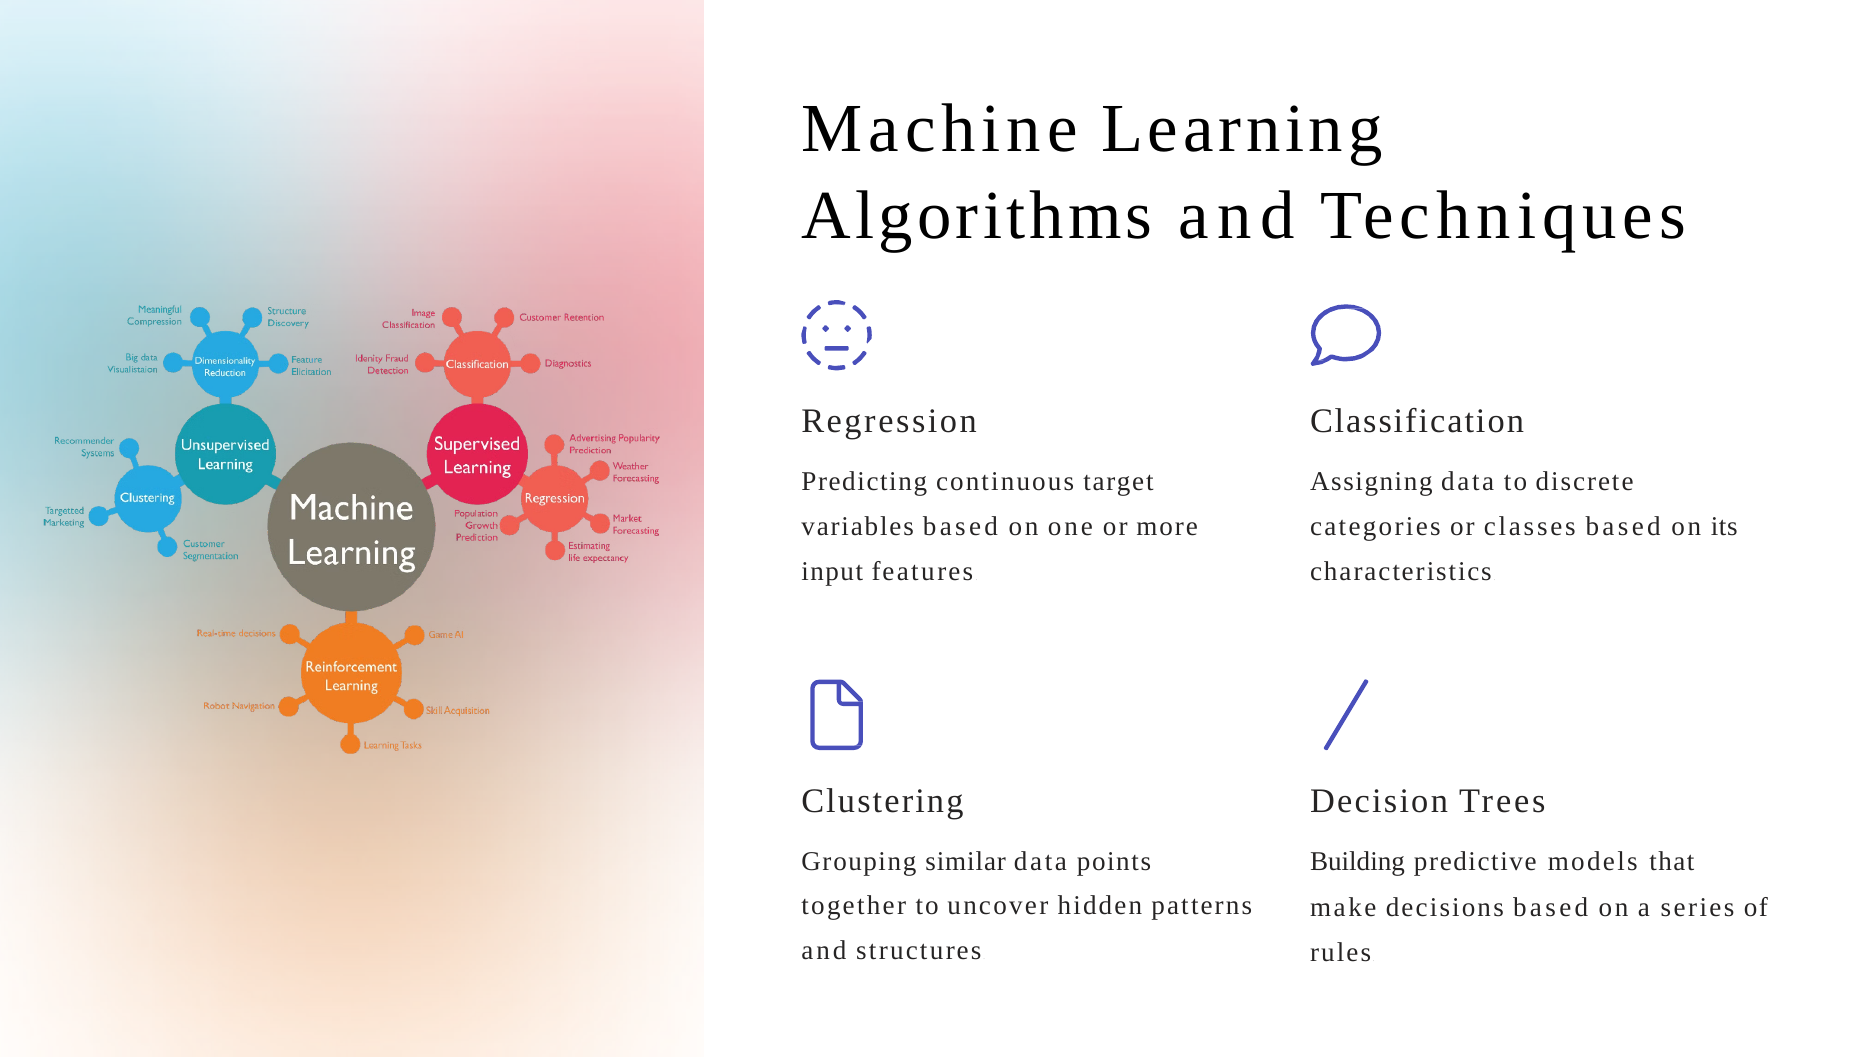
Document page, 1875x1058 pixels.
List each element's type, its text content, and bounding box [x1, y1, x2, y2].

text_box [827, 300, 846, 306]
text_box [806, 350, 821, 366]
picture [0, 0, 704, 1057]
text_box [866, 326, 872, 344]
text_box [824, 346, 849, 351]
text_box Classification Assigning data to discrete categories or classes based on its characteristics. [1308, 396, 1747, 586]
text_box [801, 326, 807, 344]
text_box Decision Trees Building predictive models that make decisions based on a series of rules. [1308, 775, 1778, 967]
text_box [852, 305, 867, 320]
text_box [806, 305, 821, 320]
text_box [822, 325, 829, 332]
text_box [810, 679, 863, 751]
text_box [852, 350, 867, 366]
text_box [827, 365, 846, 371]
text_box [844, 325, 851, 332]
text_box [1323, 679, 1369, 751]
text_box Regression Predicting continuous target variables based on one or more input features. [799, 396, 1208, 586]
title Machine Learning Algorithms and Techniques [707, 69, 1762, 255]
text_box [1310, 304, 1382, 366]
text_box Clustering Grouping similar data points together to uncover hidden patterns and structures. [799, 775, 1264, 965]
